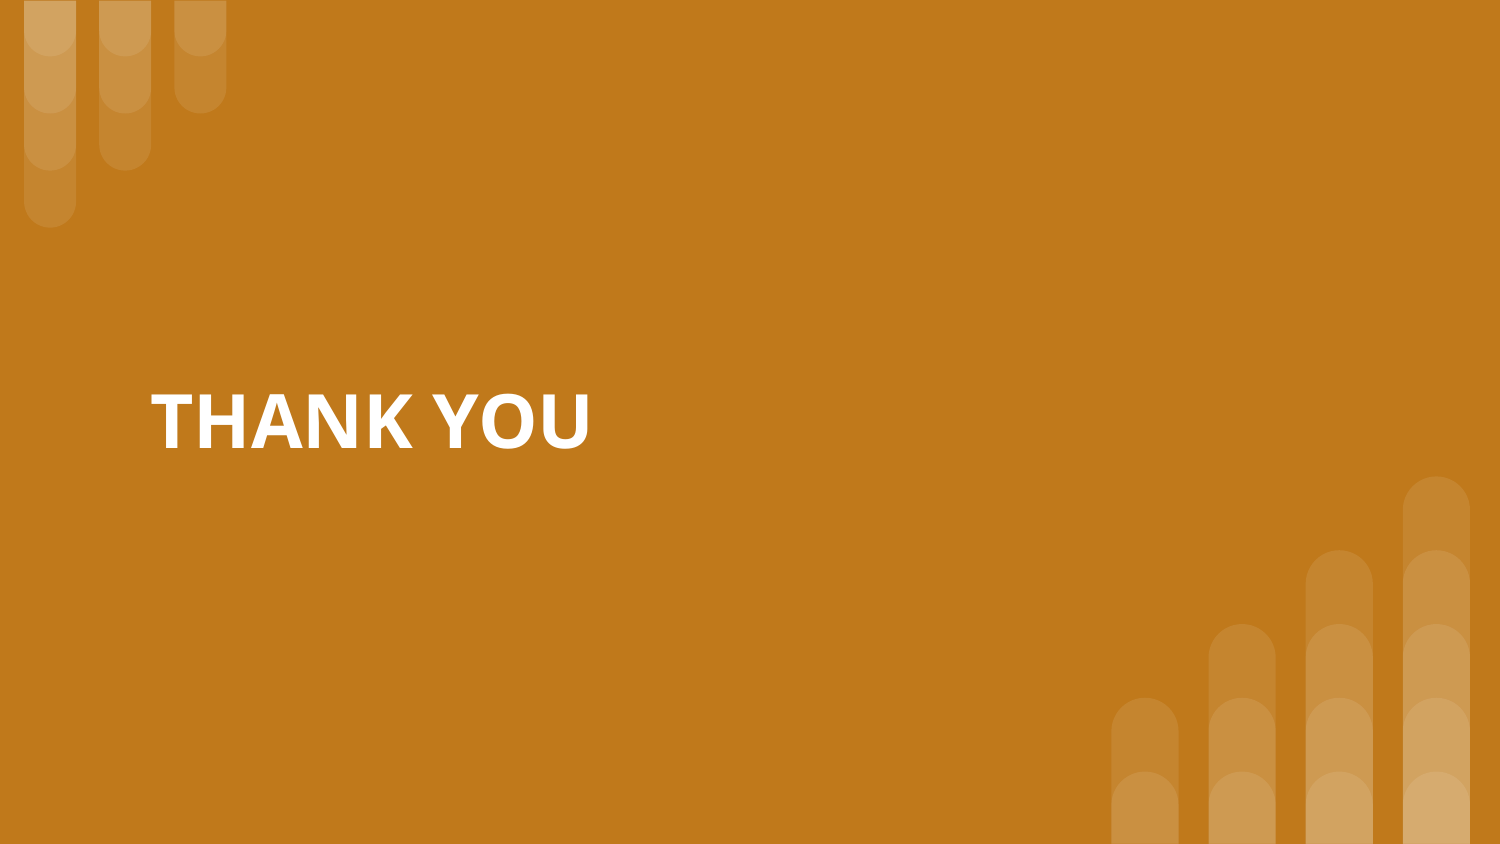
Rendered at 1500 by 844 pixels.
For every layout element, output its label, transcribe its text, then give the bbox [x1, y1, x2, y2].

title THANK YOU [135, 264, 1097, 572]
